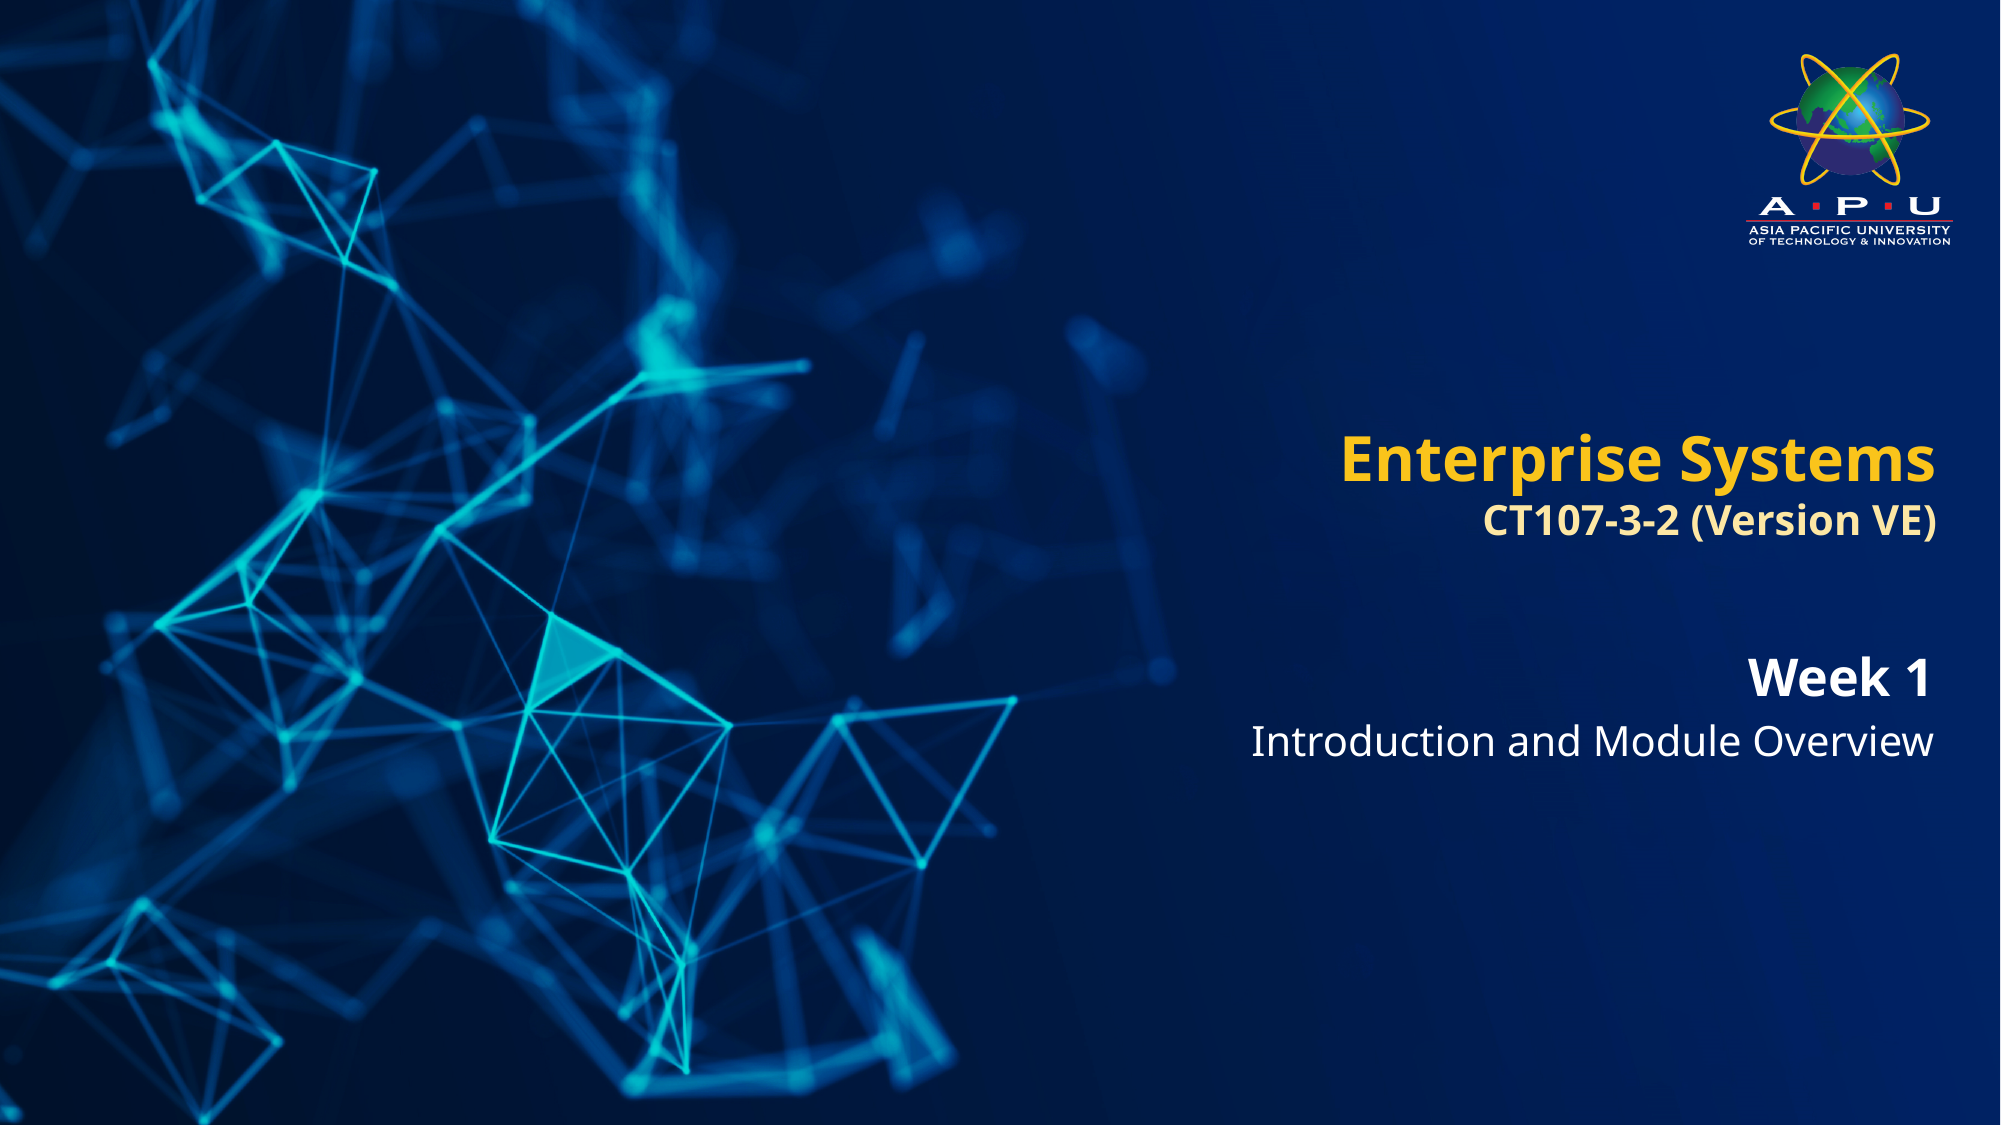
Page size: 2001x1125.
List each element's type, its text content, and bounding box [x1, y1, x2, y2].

title Enterprise Systems CT107-3-2 (Version VE) [475, 360, 1953, 603]
picture [0, 0, 2001, 1125]
subtitle Week 1 Introduction and Module Overview [815, 636, 1950, 924]
